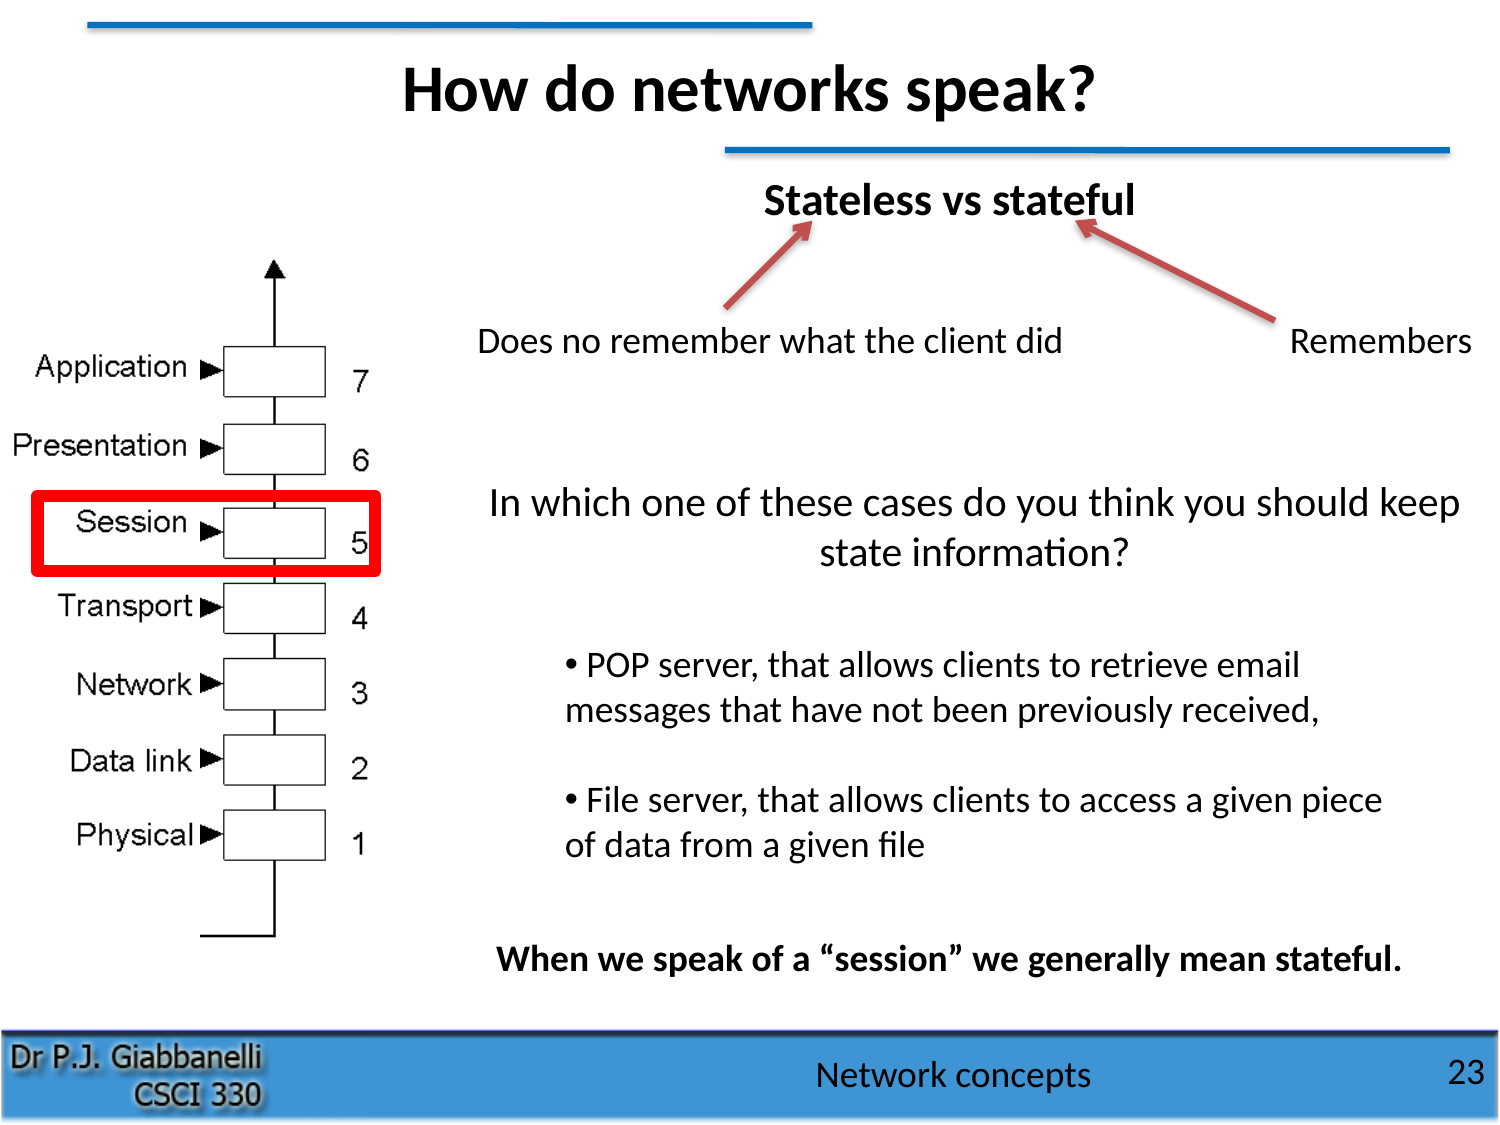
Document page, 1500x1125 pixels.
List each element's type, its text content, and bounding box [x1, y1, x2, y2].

text_box In which one of these cases do you think you should keep state information? [449, 467, 1500, 582]
text_box How do networks speak? [0, 37, 1500, 133]
text_box When we speak of a “session” we generally mean stateful. [429, 926, 1500, 987]
text_box Stateless vs stateful [375, 162, 1500, 233]
text_box POP server, that allows clients to retrieve email messages that have not been previously received, File server, that allows clients to access a given piece of data from a given file [549, 633, 1400, 873]
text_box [1074, 220, 1276, 321]
text_box Does no remember what the client did [462, 308, 1088, 368]
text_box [724, 220, 813, 309]
picture [0, 1026, 1500, 1125]
picture [0, 187, 426, 1023]
text_box Remembers [1275, 308, 1500, 368]
